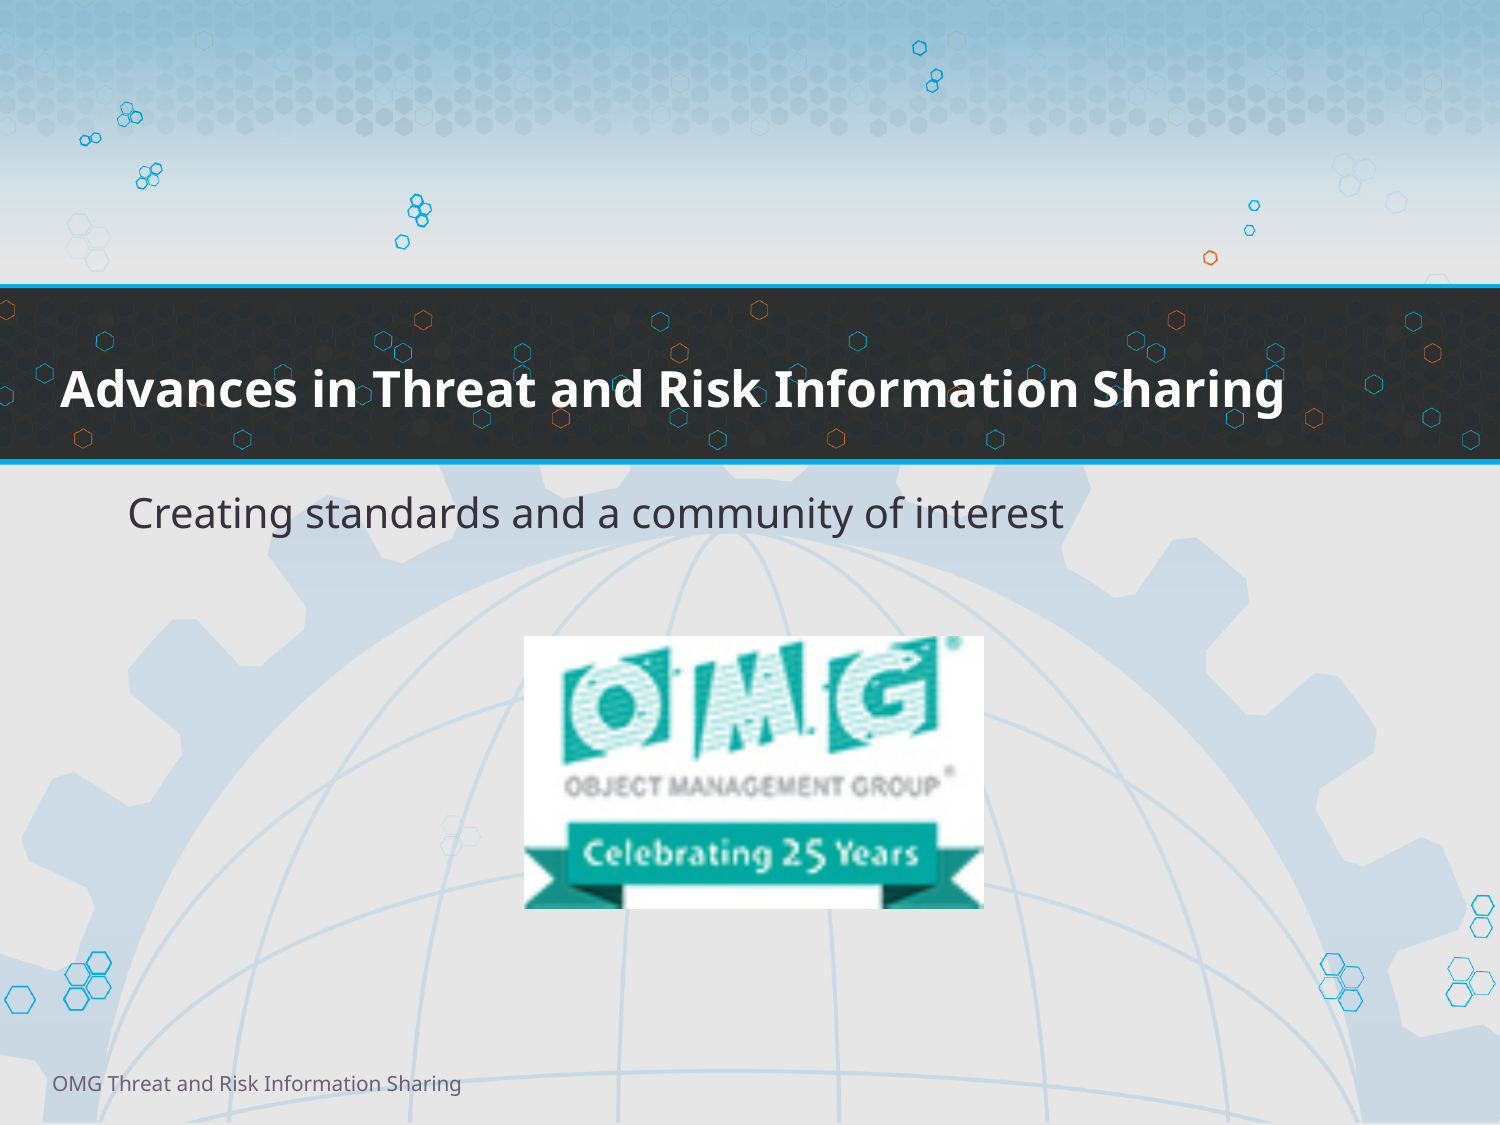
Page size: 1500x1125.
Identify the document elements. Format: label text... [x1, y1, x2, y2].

picture [0, 0, 1500, 283]
list Creating standards and a community of interest [112, 479, 1388, 545]
list Advances in Threat and Risk Information Sharing [45, 324, 1453, 425]
picture [0, 289, 1500, 458]
picture [0, 465, 1500, 1125]
